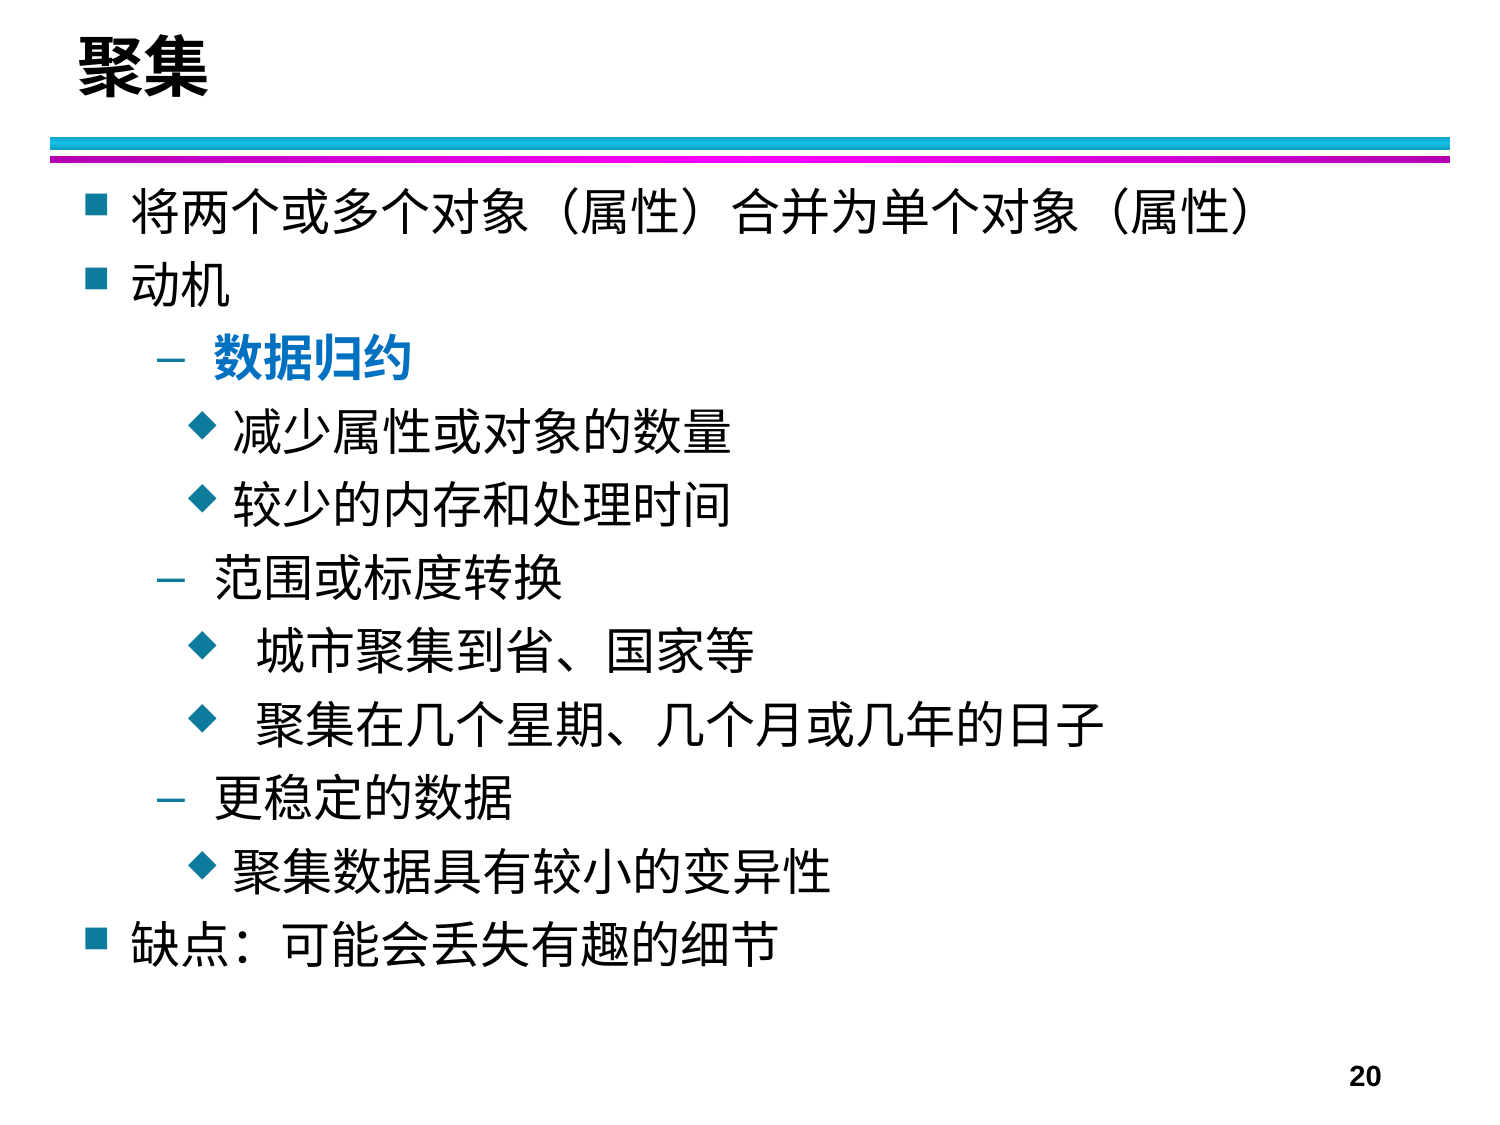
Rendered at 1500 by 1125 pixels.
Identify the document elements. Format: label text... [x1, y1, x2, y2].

list 将两个或多个对象（属性）合并为单个对象（属性） 动机 数据归约 减少属性或对象的数量 较少的内存和处理时间 范围或标度转换 城市聚集到省、国家等 聚集在几个星期、几个月或几年的日子 更稳定的数据 聚集数据具有较小的变异性 缺点：可能会丢失有趣的细节 [67, 172, 1432, 1038]
title 聚集 [62, 24, 1421, 113]
